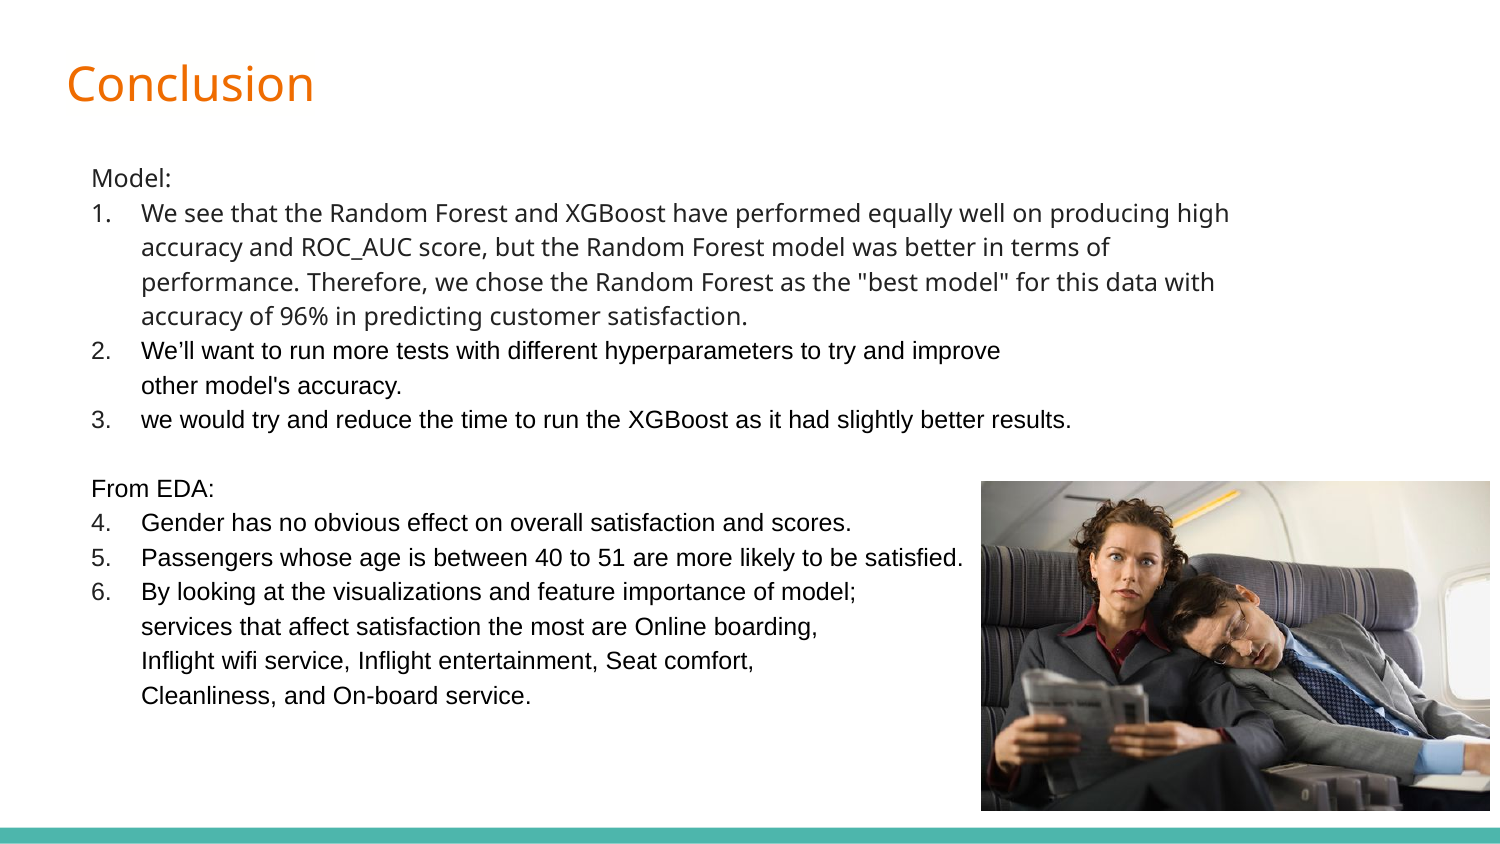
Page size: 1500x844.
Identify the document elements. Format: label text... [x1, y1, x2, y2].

picture [981, 481, 1490, 811]
title Conclusion [51, 18, 1449, 127]
list Model: We see that the Random Forest and XGBoost have performed equally well on producing high accuracy and ROC_AUC score, but the Random Forest model was better in terms of performance. Therefore, we chose the Random Forest as the "best model" for this data with accuracy of 96% in predicting customer satisfaction. We’ll want to run more tests with different hyperparameters to try and improve other model's accuracy. we would try and reduce the time to run the XGBoost as it had slightly better results. From EDA: Gender has no obvious effect on overall satisfaction and scores. Passengers whose age is between 40 to 51 are more likely to be satisfied. By looking at the visualizations and feature importance of model; services that affect satisfaction the most are Online boarding, Inflight wifi service, Inflight entertainment, Seat comfort, Cleanliness, and On-board service. [51, 143, 1291, 792]
